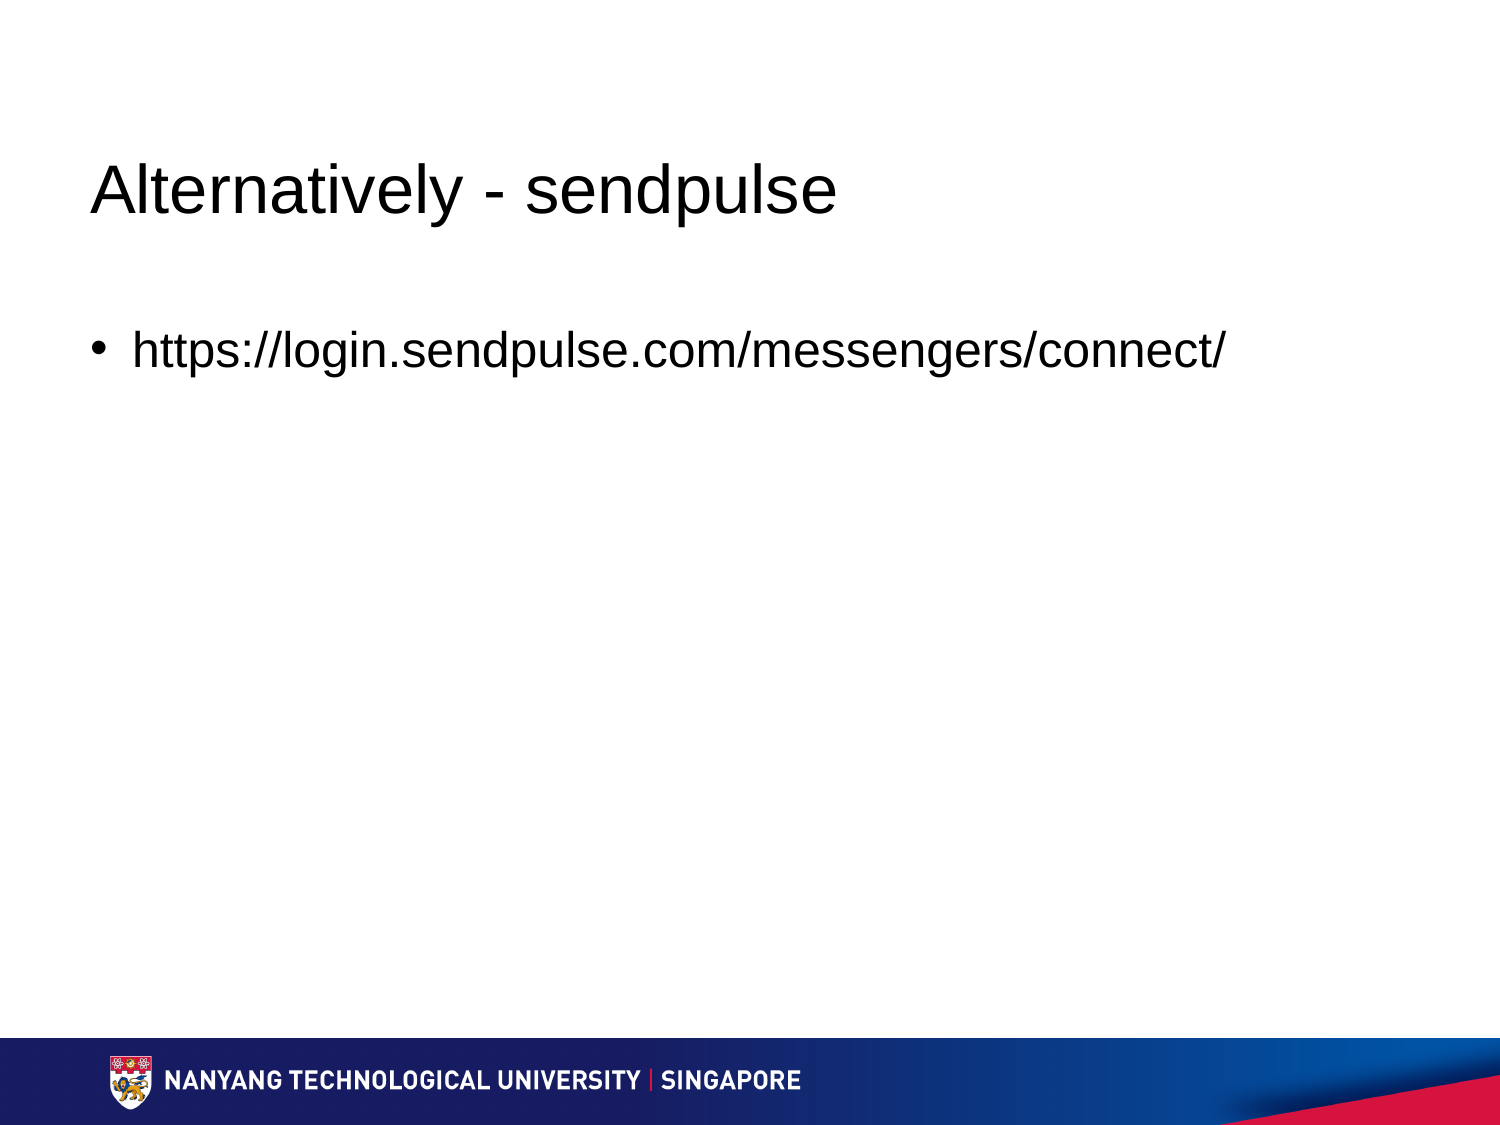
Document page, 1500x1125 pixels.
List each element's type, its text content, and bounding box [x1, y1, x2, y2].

list https://login.sendpulse.com/messengers/connect/ [75, 309, 1425, 946]
picture [0, 1038, 1500, 1125]
title Alternatively - sendpulse [75, 92, 1425, 280]
